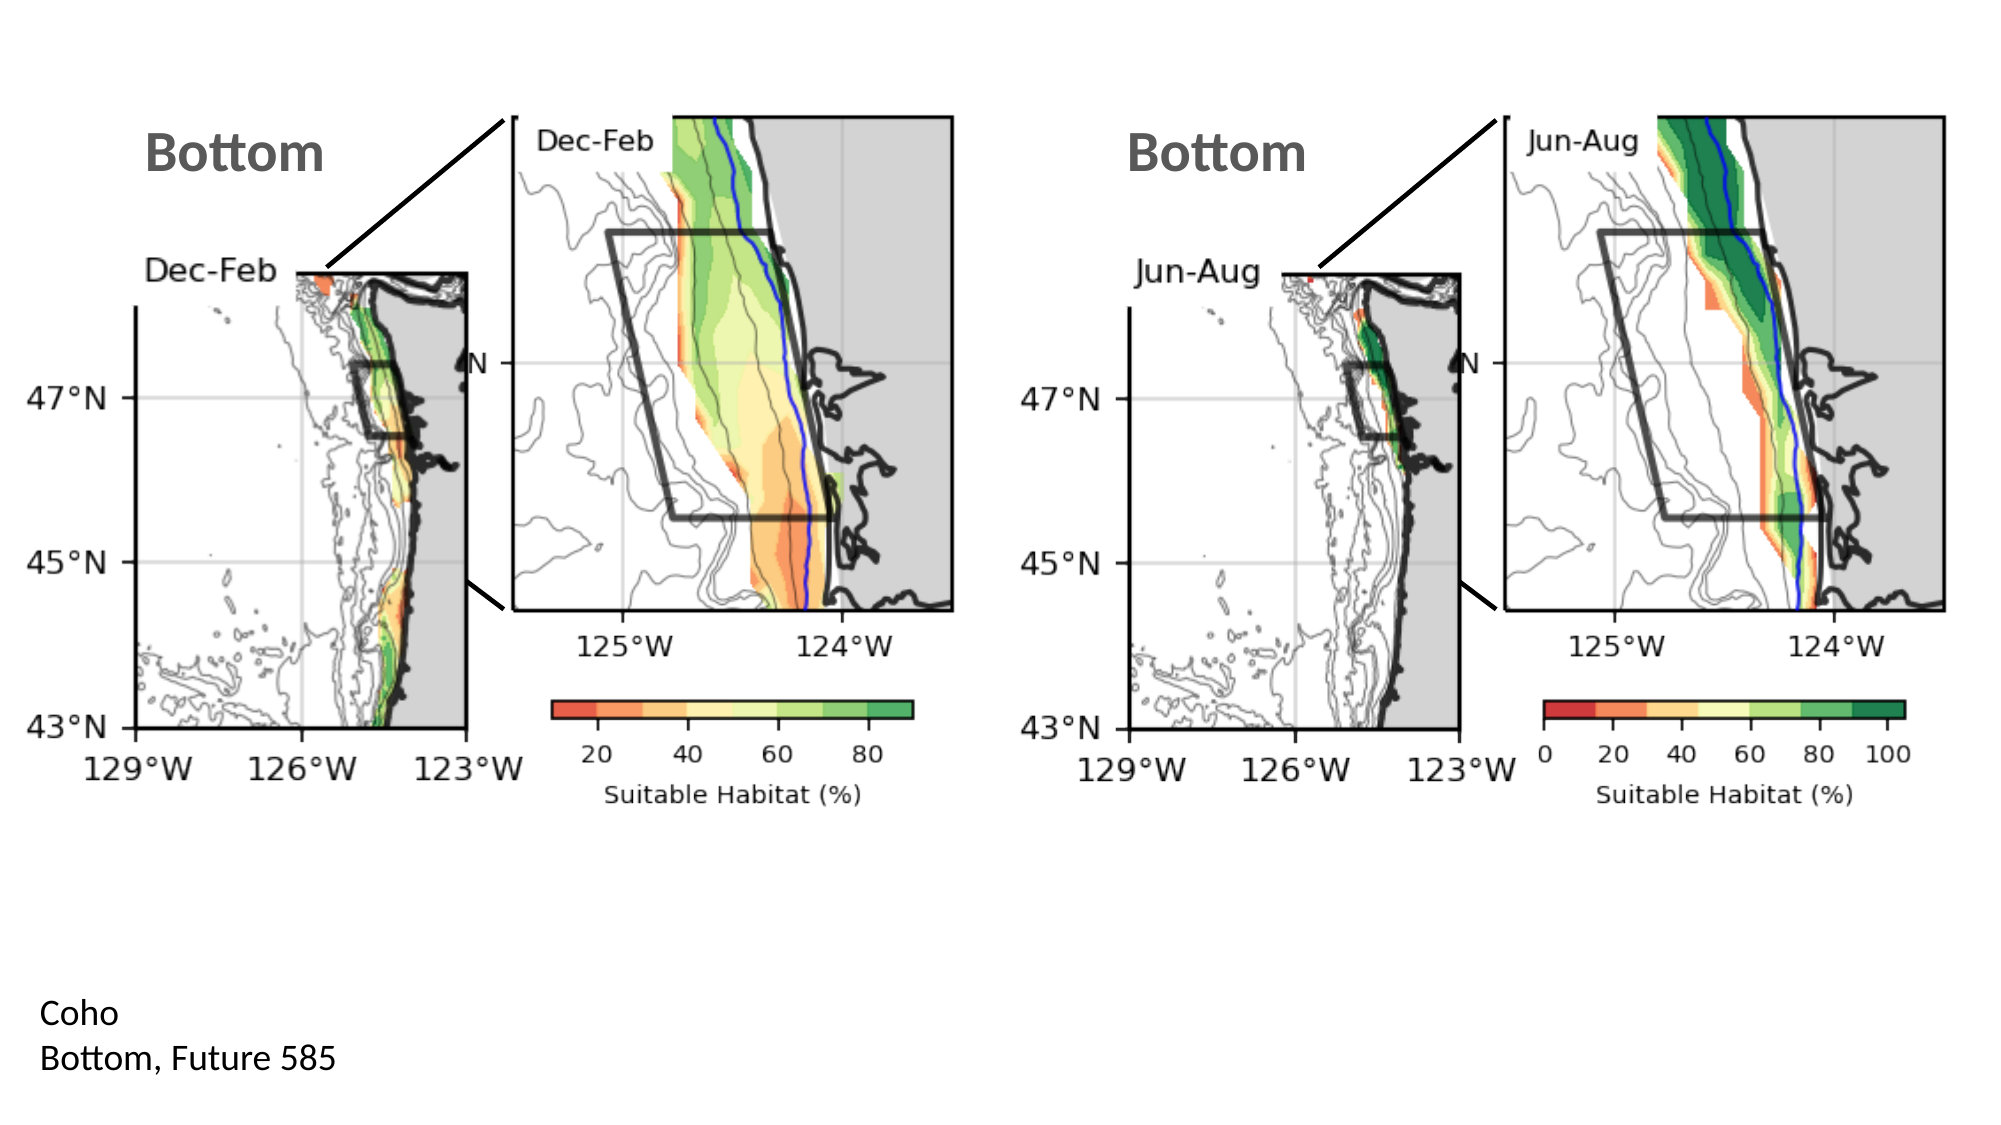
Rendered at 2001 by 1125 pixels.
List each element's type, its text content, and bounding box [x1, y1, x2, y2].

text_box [0, 22, 1057, 818]
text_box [1057, 22, 2000, 818]
text_box Coho Bottom, Future 585 [25, 980, 353, 1085]
